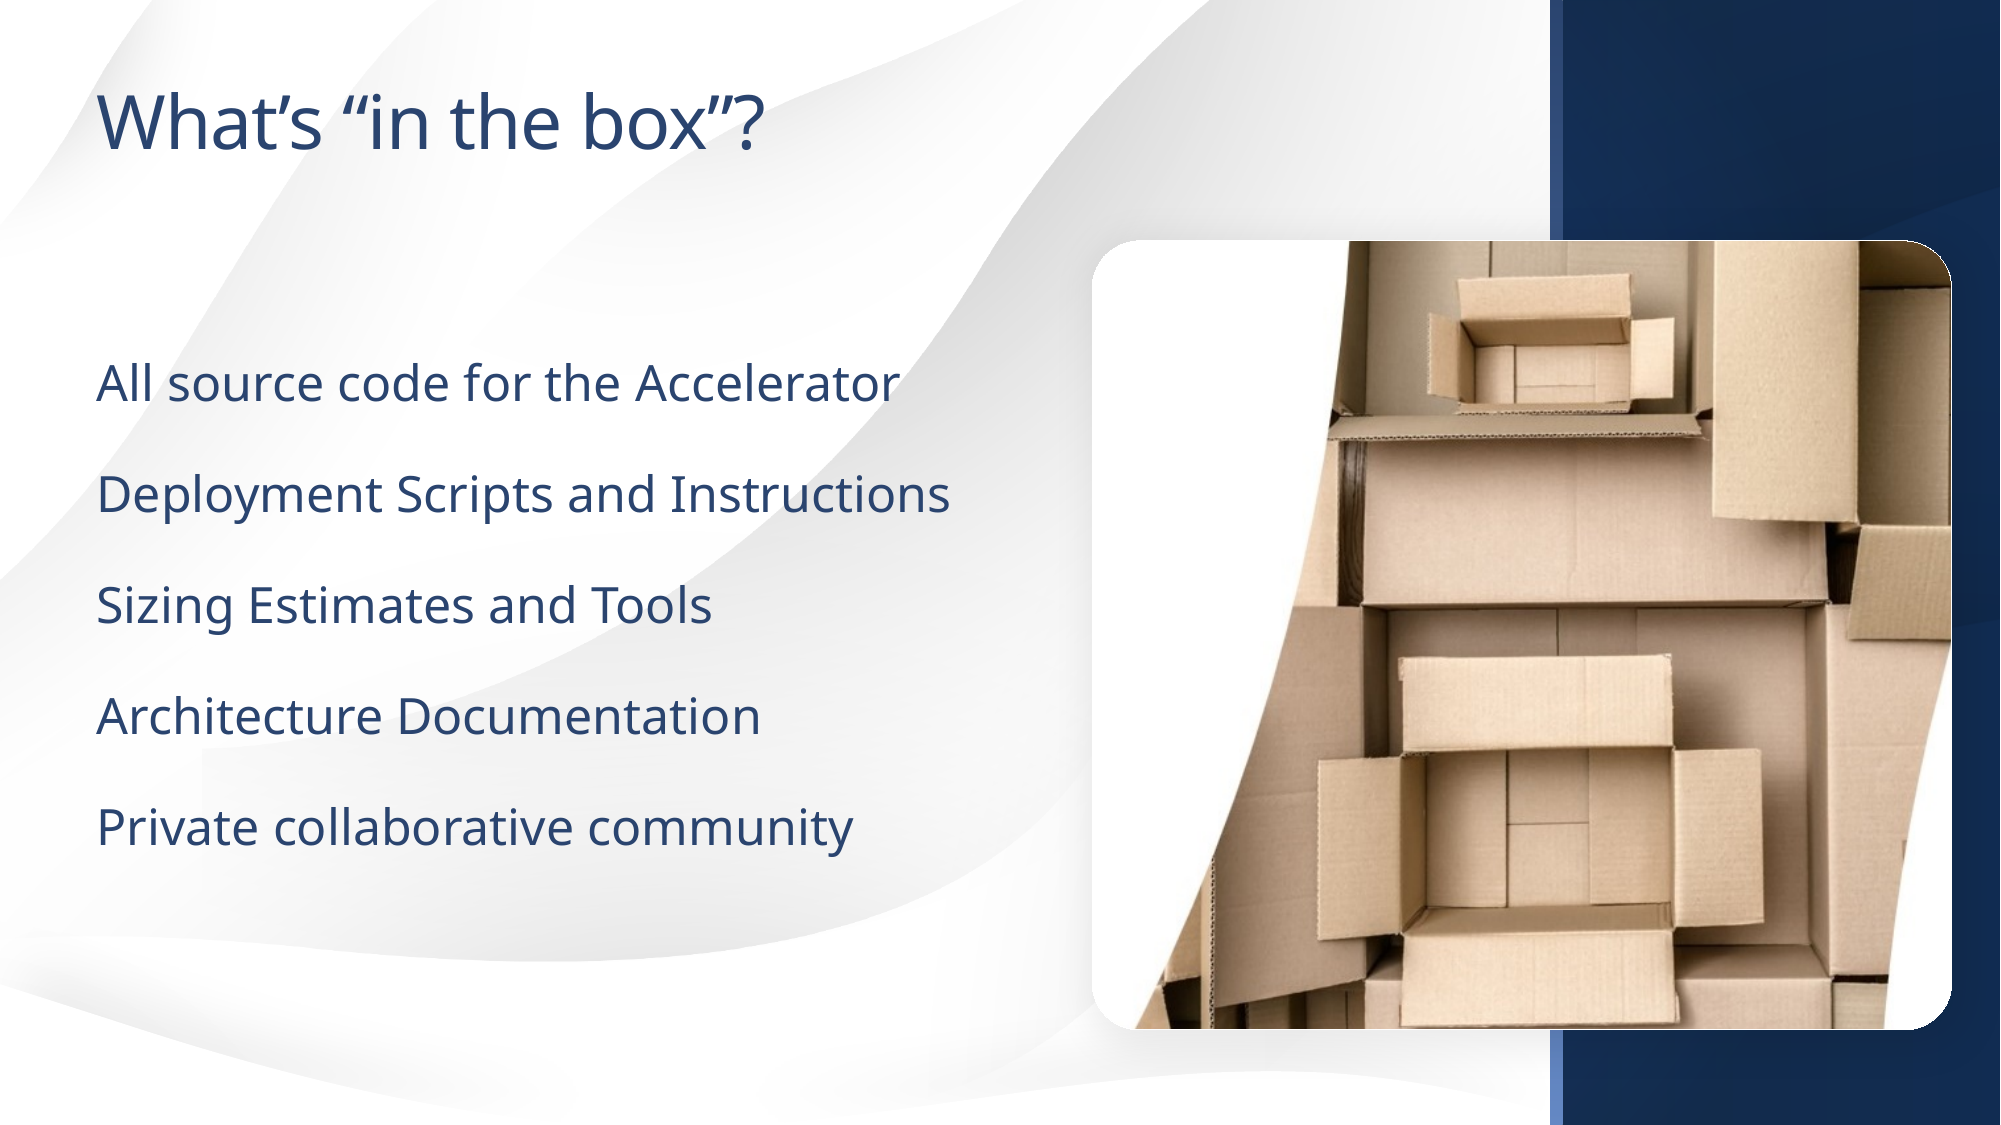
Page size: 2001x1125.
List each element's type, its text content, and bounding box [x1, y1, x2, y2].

list Sizing Estimates and Tools [96, 573, 1071, 618]
title What’s “in the box”? [96, 75, 1474, 166]
list All source code for the Accelerator [96, 351, 1071, 396]
picture [1091, 0, 2000, 1125]
list Deployment Scripts and Instructions [96, 462, 1071, 507]
text_box Private collaborative community [96, 795, 1070, 840]
text_box Architecture Documentation [96, 684, 1070, 729]
